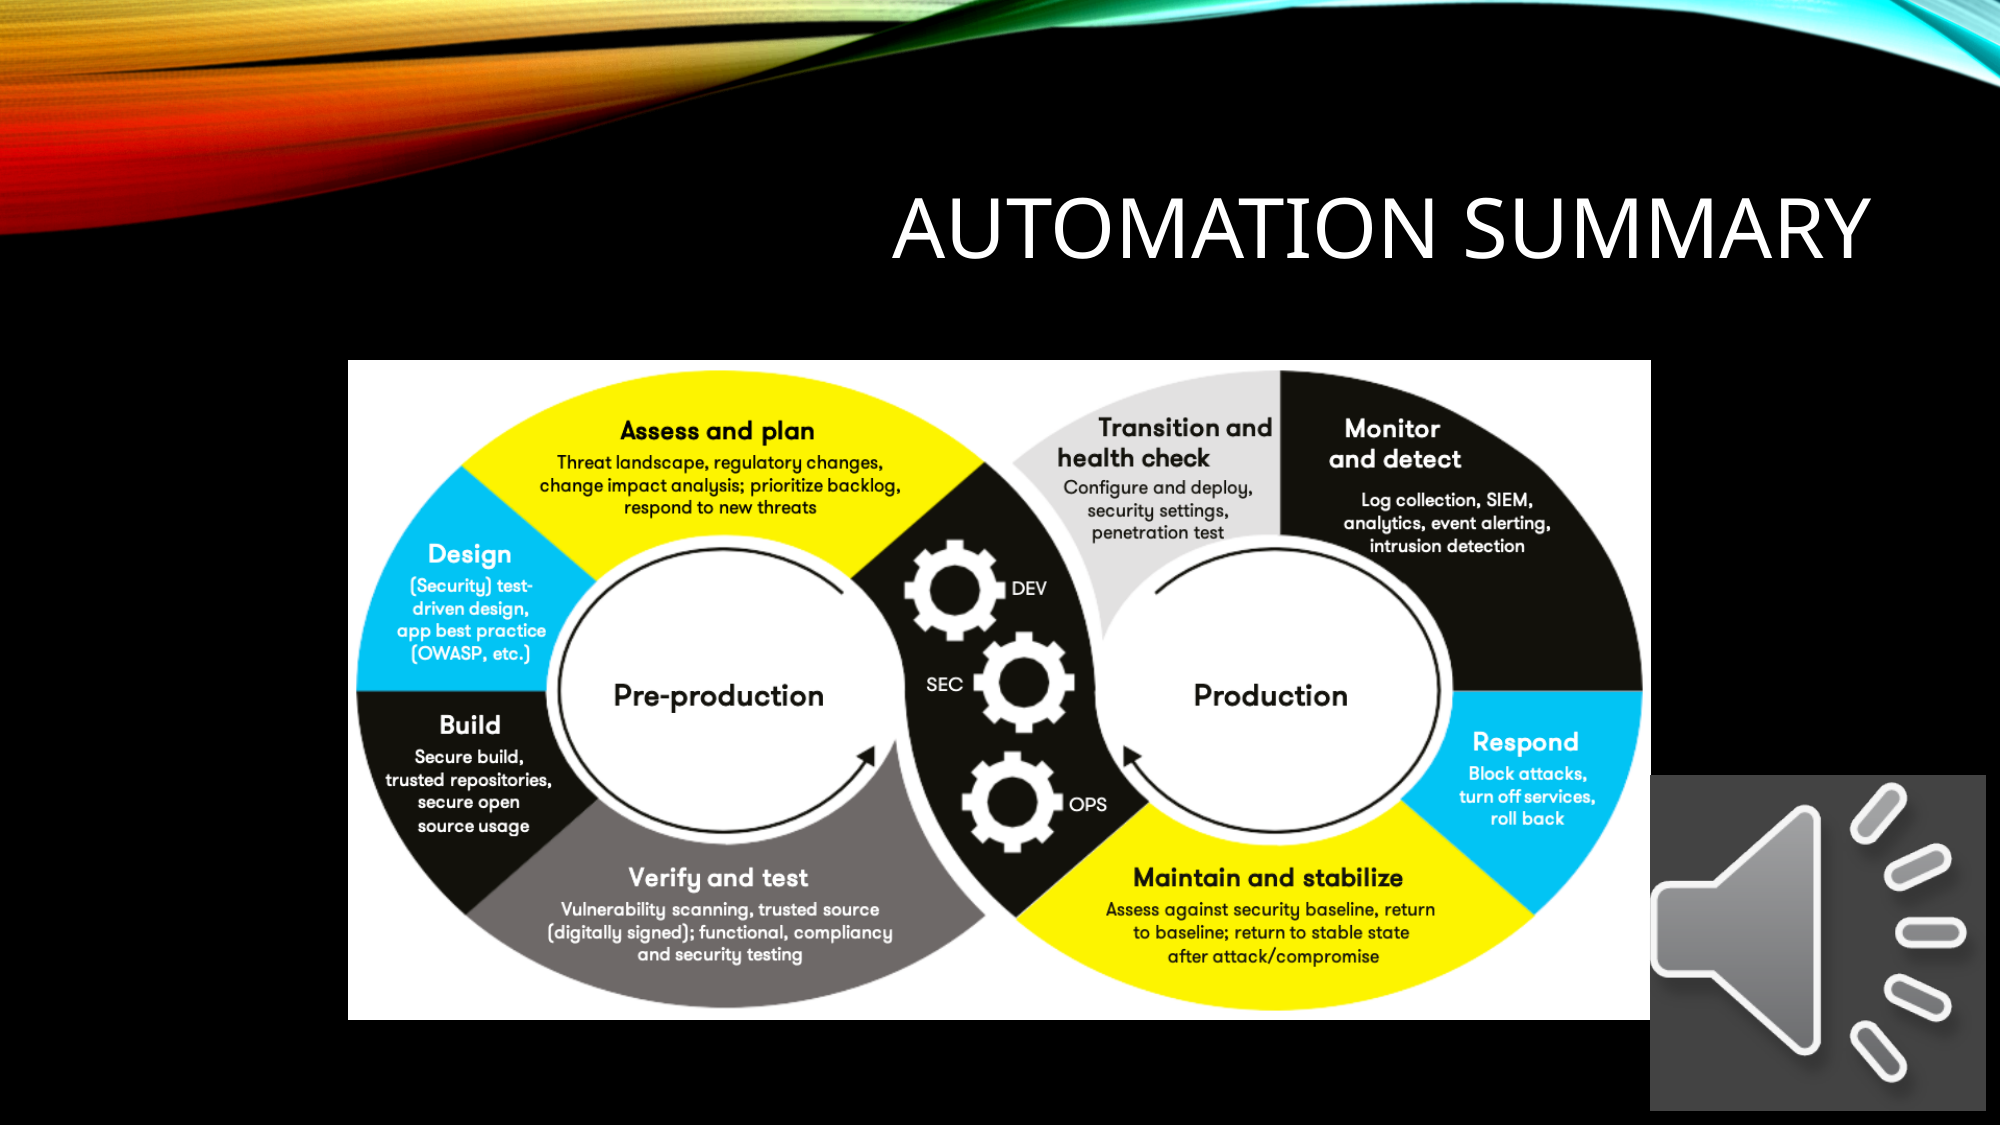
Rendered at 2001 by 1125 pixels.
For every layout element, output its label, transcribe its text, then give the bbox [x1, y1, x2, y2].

picture [1648, 773, 1987, 1112]
title AUTOMATION SUMMARY [474, 125, 1888, 338]
picture [0, 0, 2000, 237]
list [348, 360, 1652, 1020]
